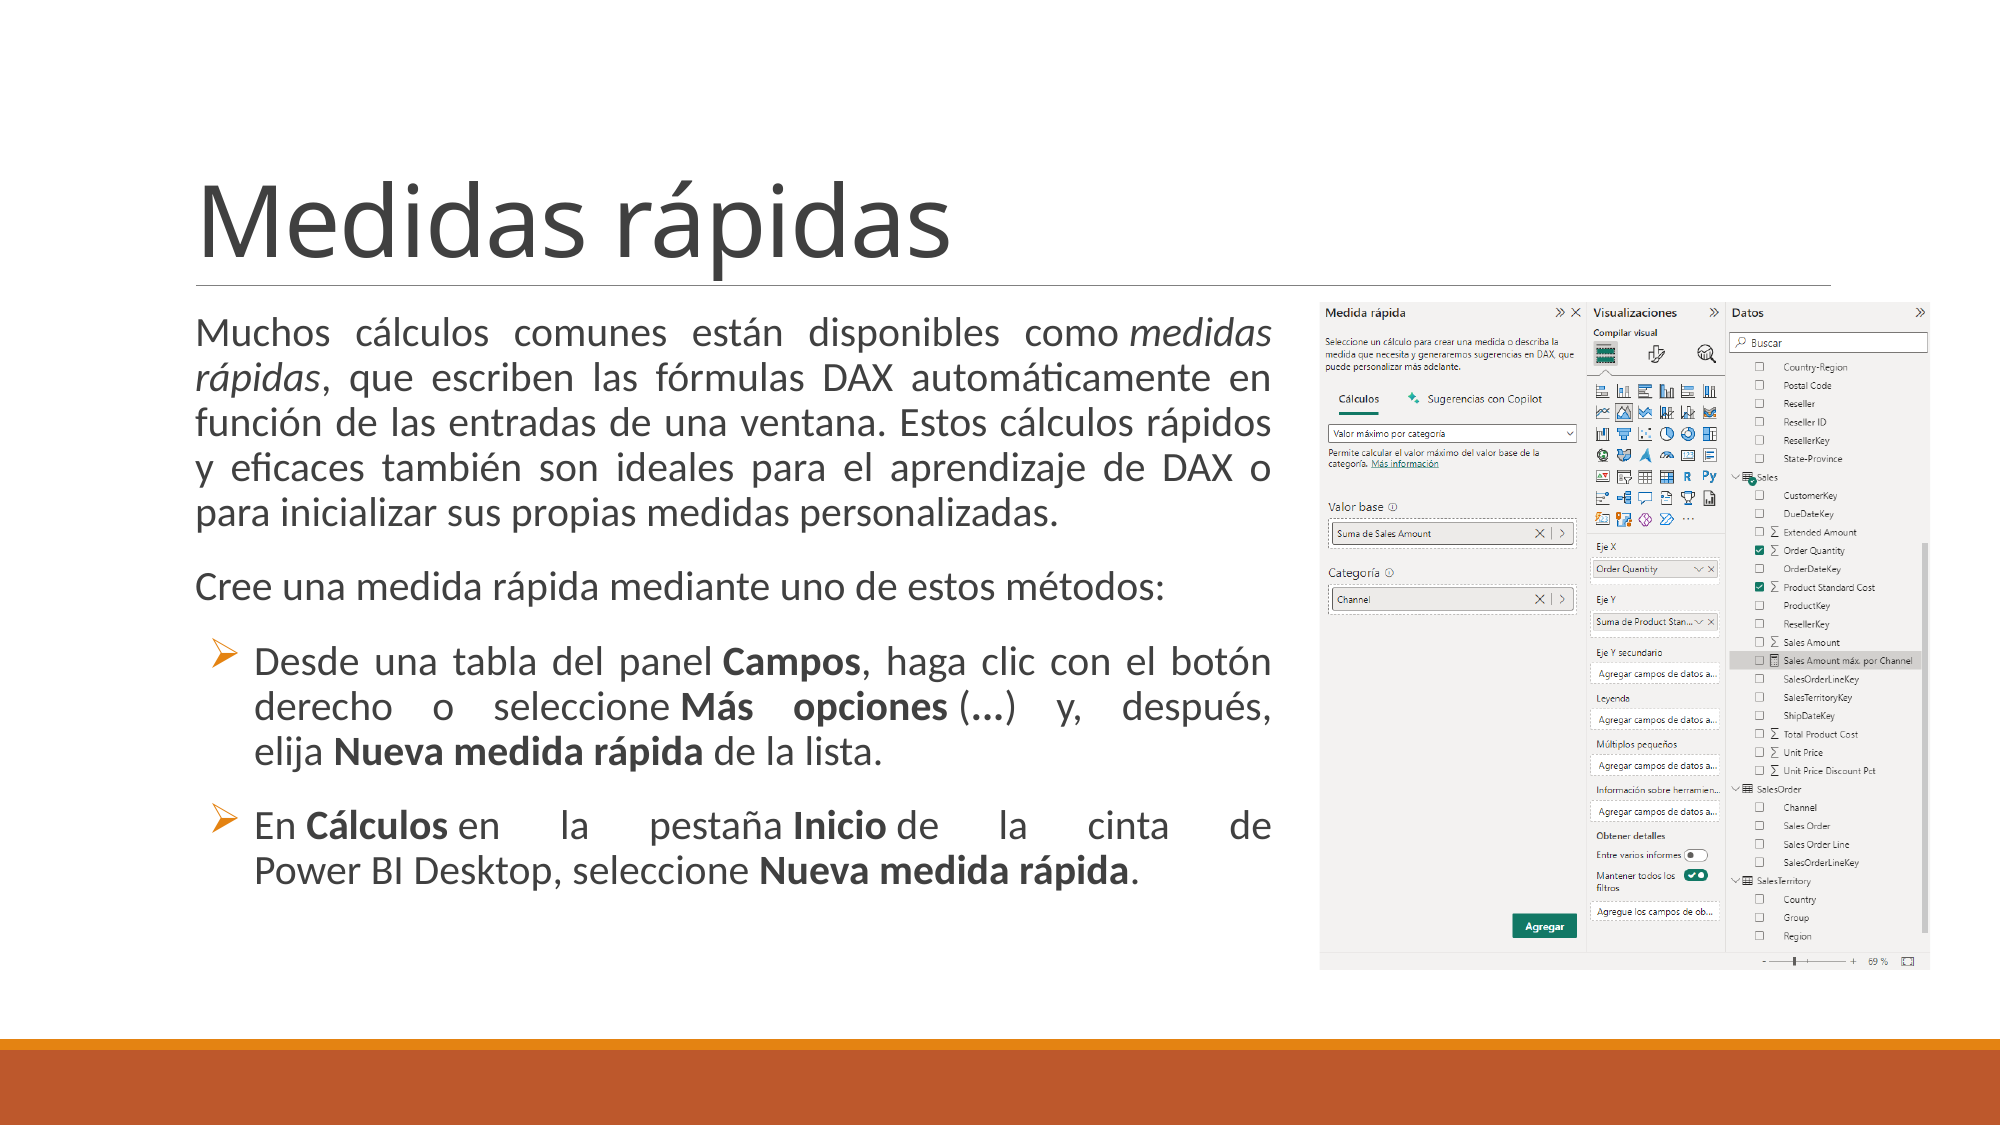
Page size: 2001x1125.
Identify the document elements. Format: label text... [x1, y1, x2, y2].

title Medidas rápidas [180, 47, 1830, 285]
picture [1319, 302, 1931, 970]
list Muchos cálculos comunes están disponibles como medidas rápidas, que escriben las fórmulas DAX automáticamente en función de las entradas de una ventana. Estos cálculos rápidos y eficaces también son ideales para el aprendizaje de DAX o para inicializar sus propias medidas personalizadas. Cree una medida rápida mediante uno de estos métodos: Desde una tabla del panel Campos, haga clic con el botón derecho o seleccione Más opciones (...) y, después, elija Nueva medida rápida de la lista. En Cálculos en la pestaña Inicio de la cinta de Power BI Desktop, seleccione Nueva medida rápida. [180, 302, 1273, 963]
